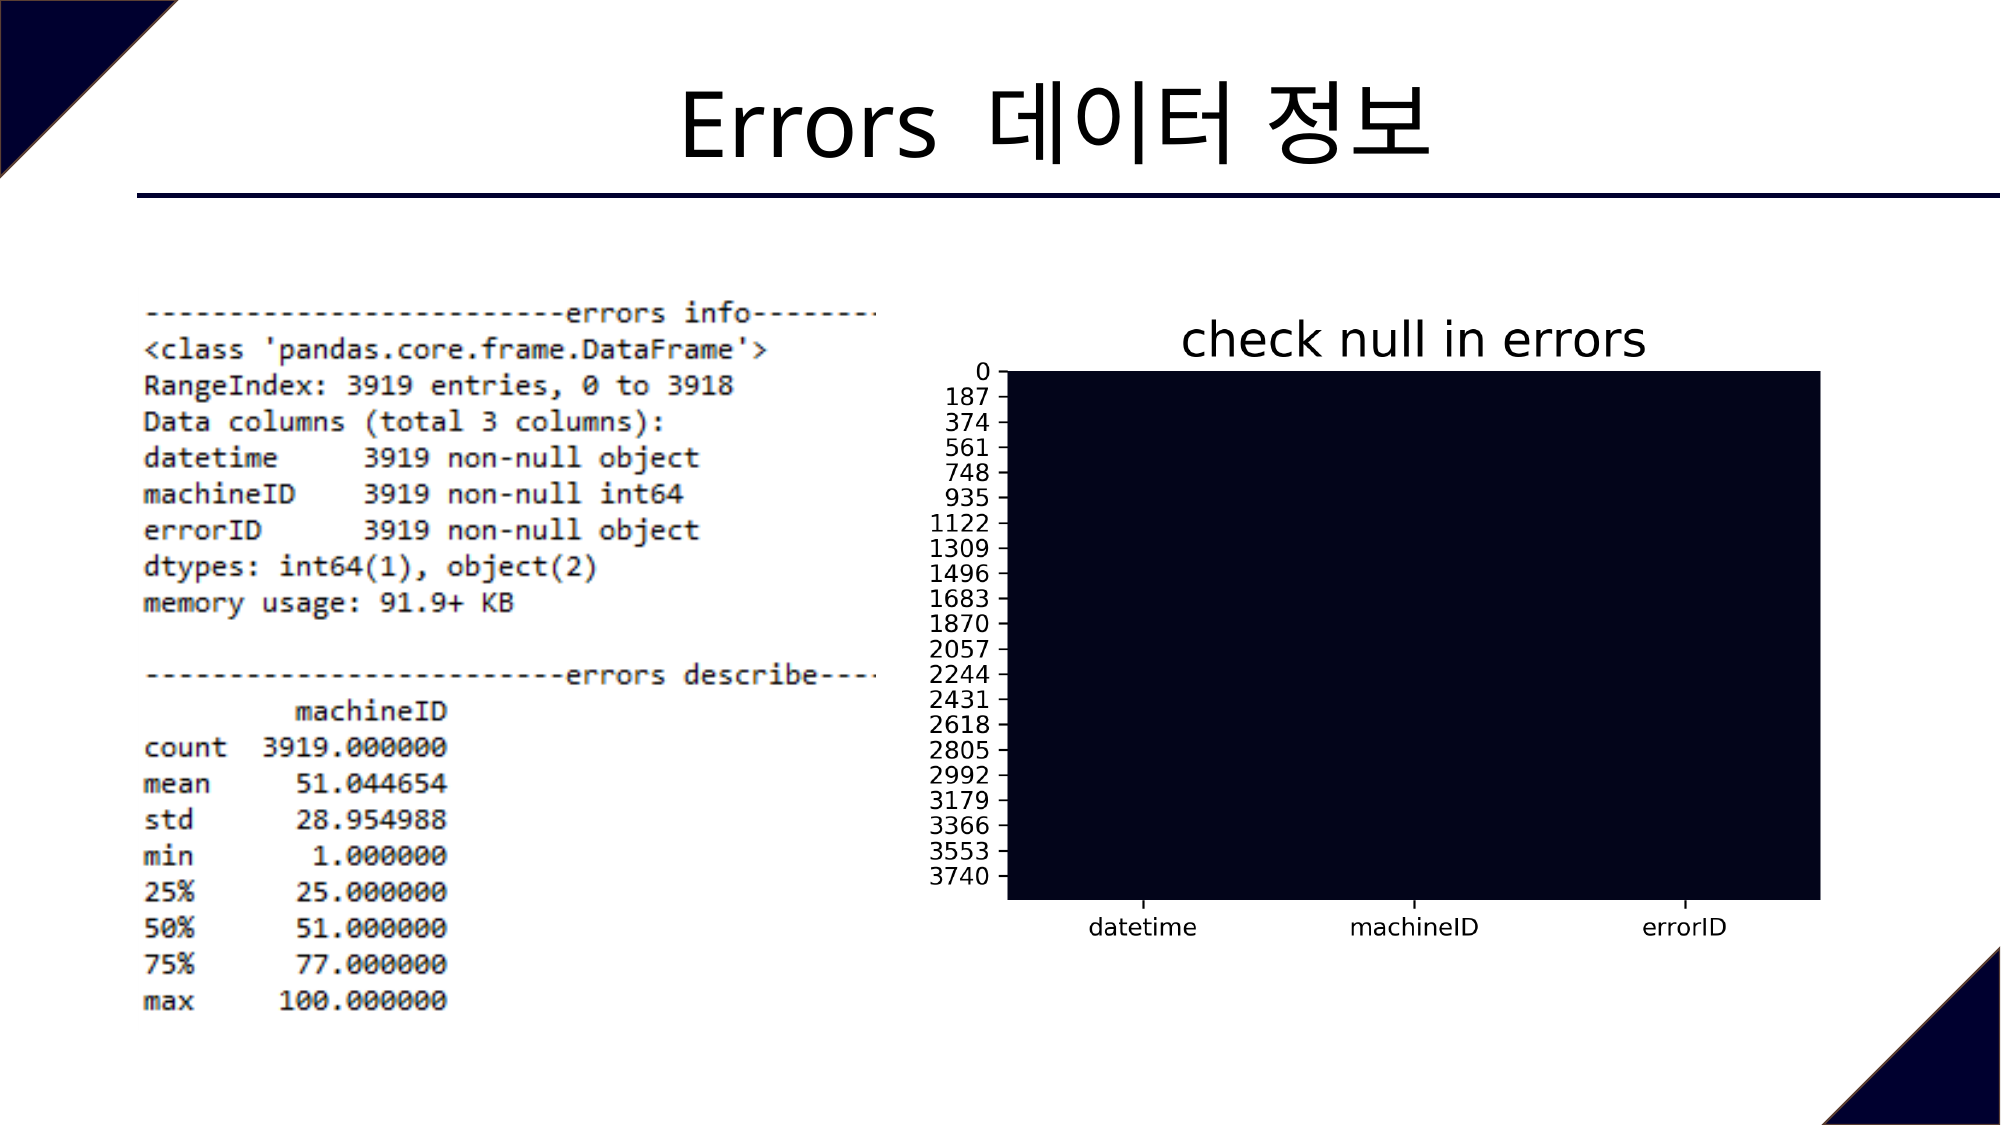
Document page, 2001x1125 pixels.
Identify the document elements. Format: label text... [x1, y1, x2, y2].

picture [137, 287, 1925, 1030]
title Errors 데이터 정보 [137, 59, 2000, 196]
